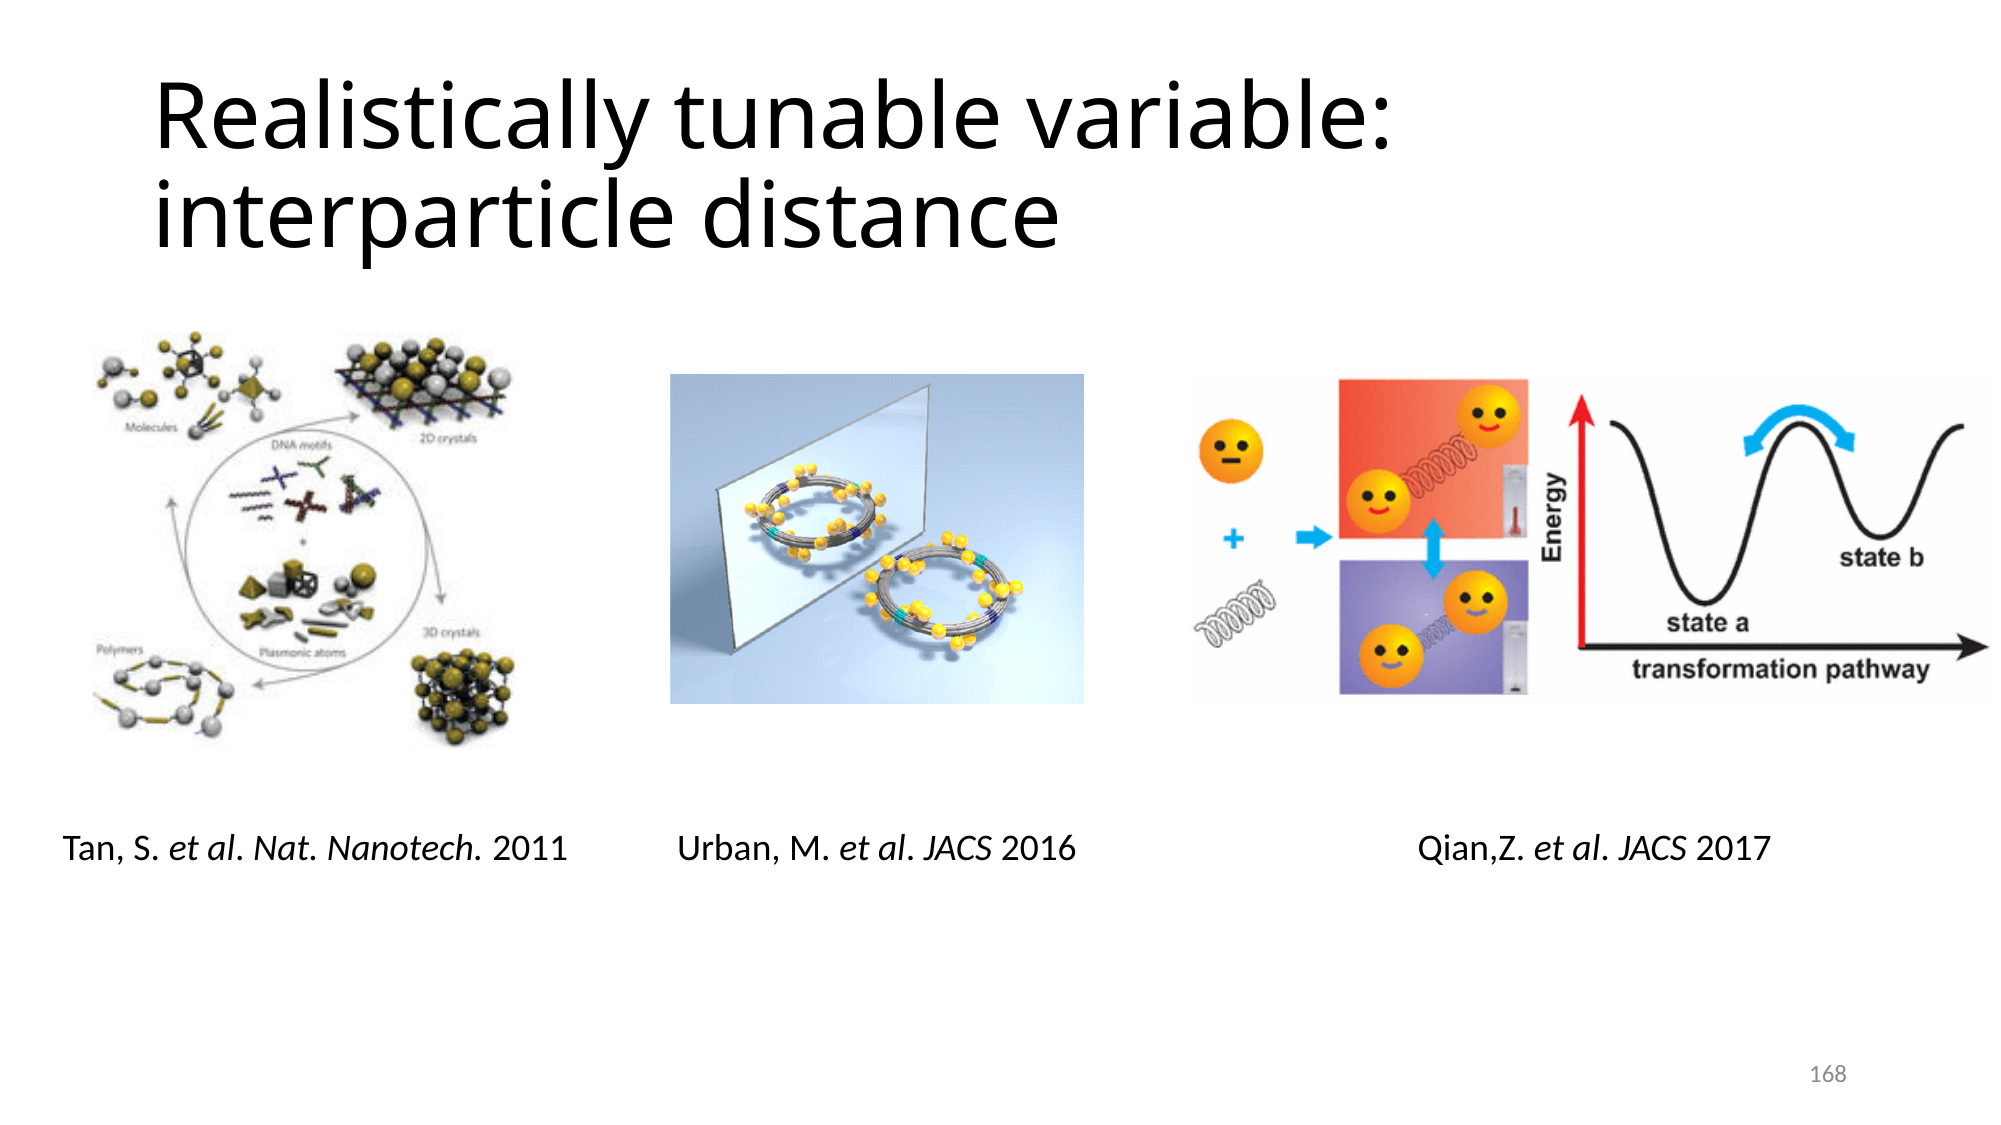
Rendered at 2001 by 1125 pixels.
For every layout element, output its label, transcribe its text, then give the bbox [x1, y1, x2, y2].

picture [66, 305, 565, 772]
text_box Tan, S. et al. Nat. Nanotech. 2011 [47, 815, 584, 876]
text_box Qian,Z. et al. JACS 2017 [1402, 815, 1787, 876]
slide_number 167 [1412, 1042, 1863, 1103]
text_box Urban, M. et al. JACS 2016 [662, 815, 1092, 876]
picture [1189, 374, 2000, 703]
picture [670, 374, 1085, 704]
title Realistically tunable variable: interparticle distance [137, 59, 1863, 278]
